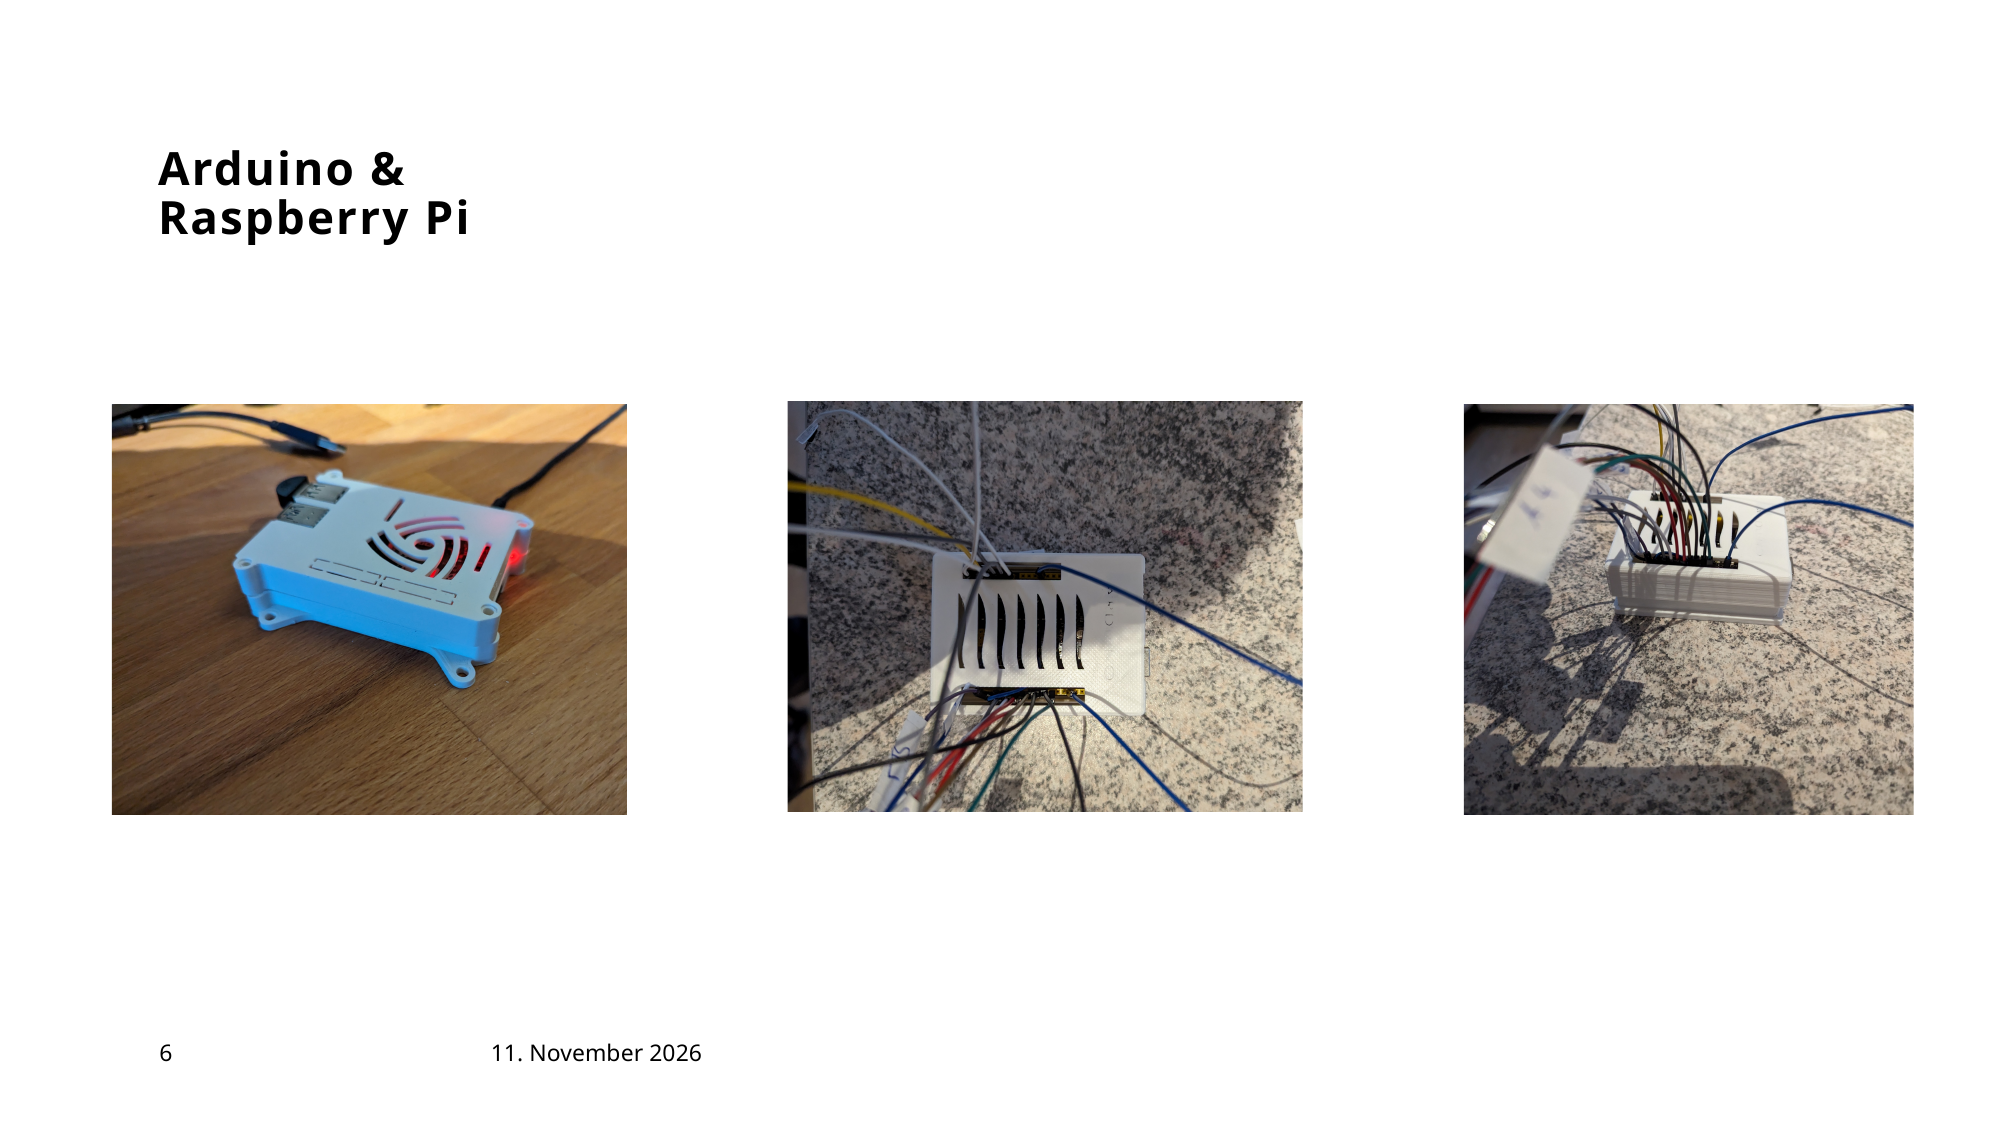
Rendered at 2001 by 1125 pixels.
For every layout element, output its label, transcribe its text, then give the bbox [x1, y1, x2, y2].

picture [111, 404, 627, 815]
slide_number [490, 1038, 707, 1080]
picture [1463, 404, 1914, 815]
picture [787, 401, 1303, 812]
slide_number 6 [159, 1038, 246, 1080]
title Arduino & Raspberry Pi [158, 144, 969, 245]
